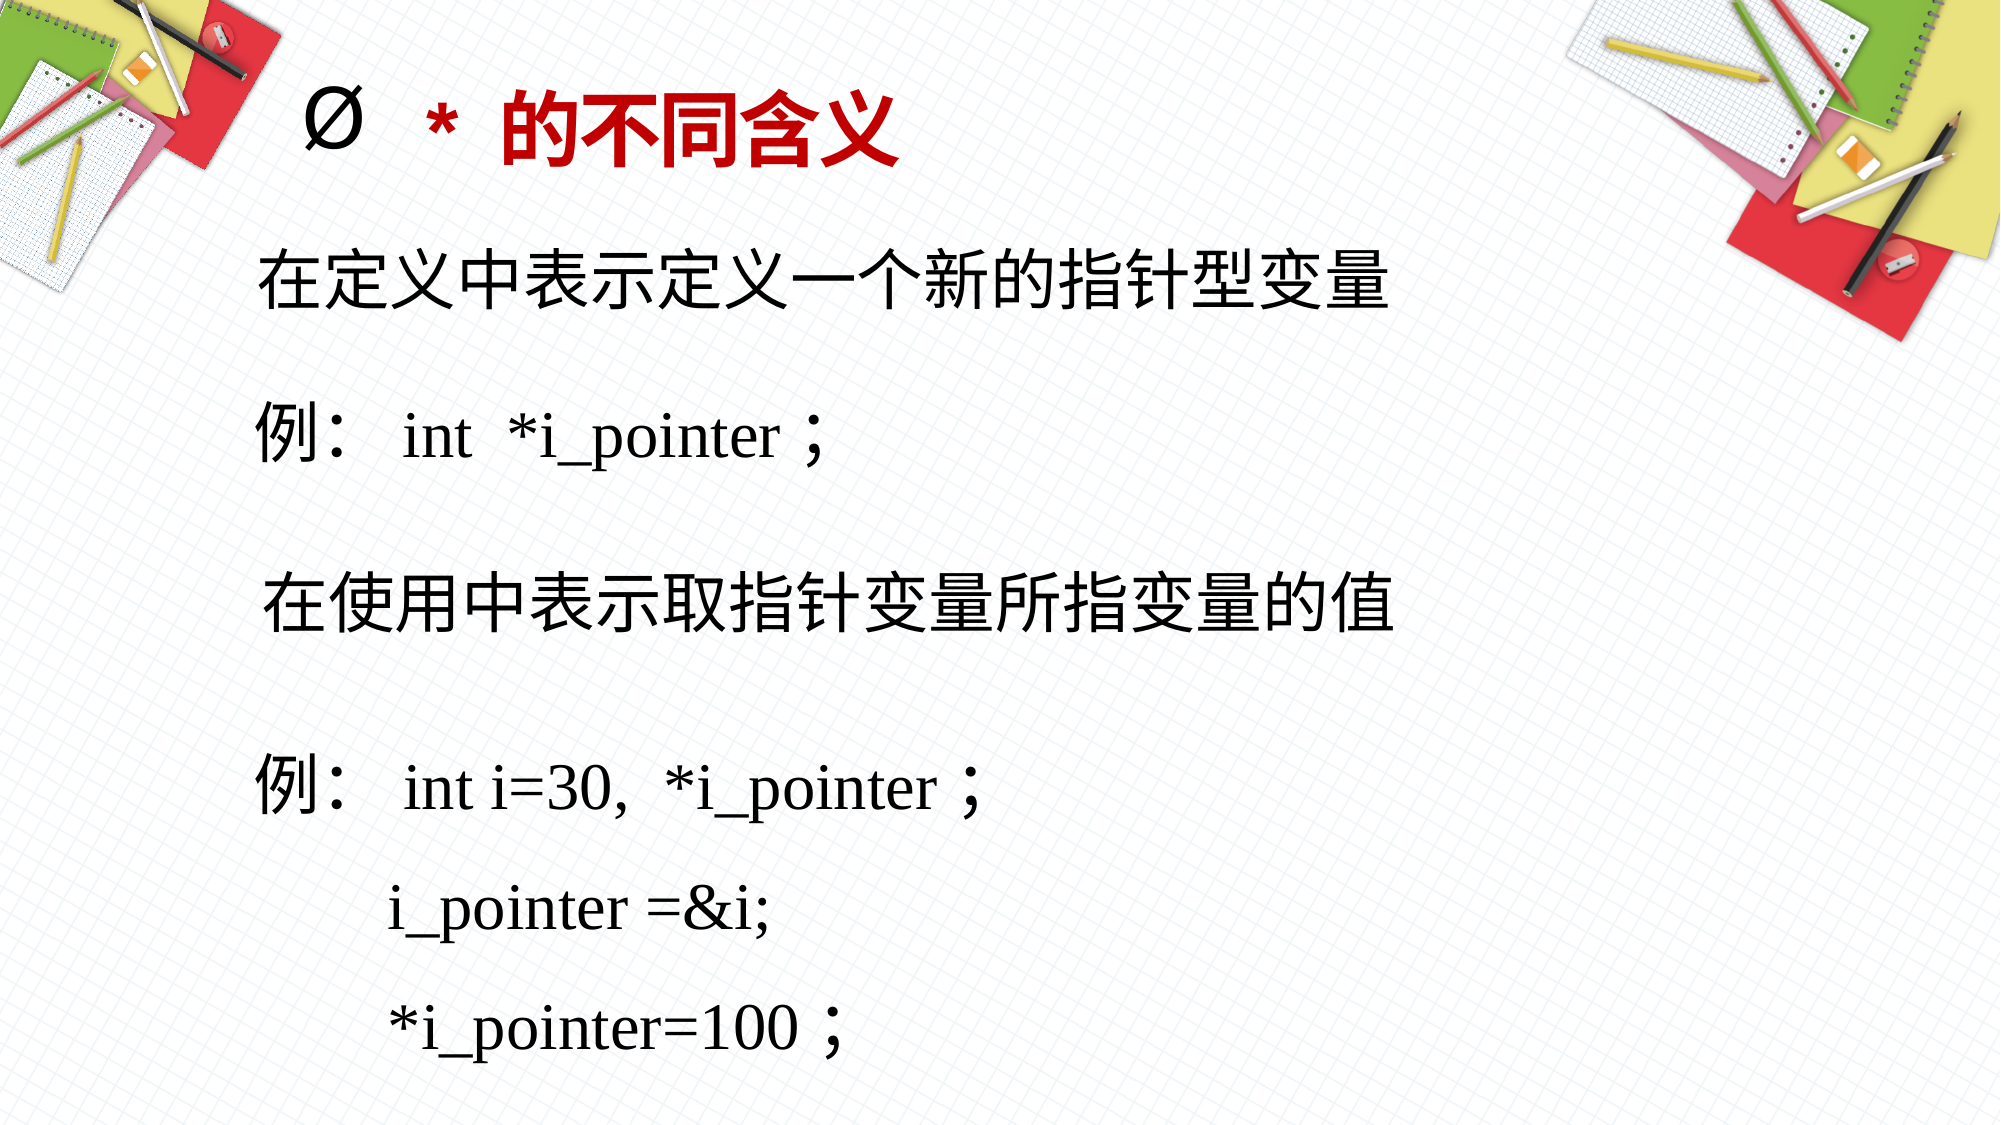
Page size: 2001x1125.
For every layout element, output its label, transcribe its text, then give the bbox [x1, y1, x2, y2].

text_box 例：int i=30, *i_pointer； i_pointer =&i; *i_pointer=100； [238, 695, 1037, 1071]
text_box 在定义中表示定义一个新的指针型变量 [241, 230, 1490, 325]
text_box 在使用中表示取指针变量所指变量的值 [246, 553, 1412, 649]
picture [0, 0, 289, 298]
text_box 例：int *i_pointer； [238, 383, 880, 479]
text_box * 的不同含义 [281, 76, 1482, 191]
picture [1559, 0, 2001, 397]
